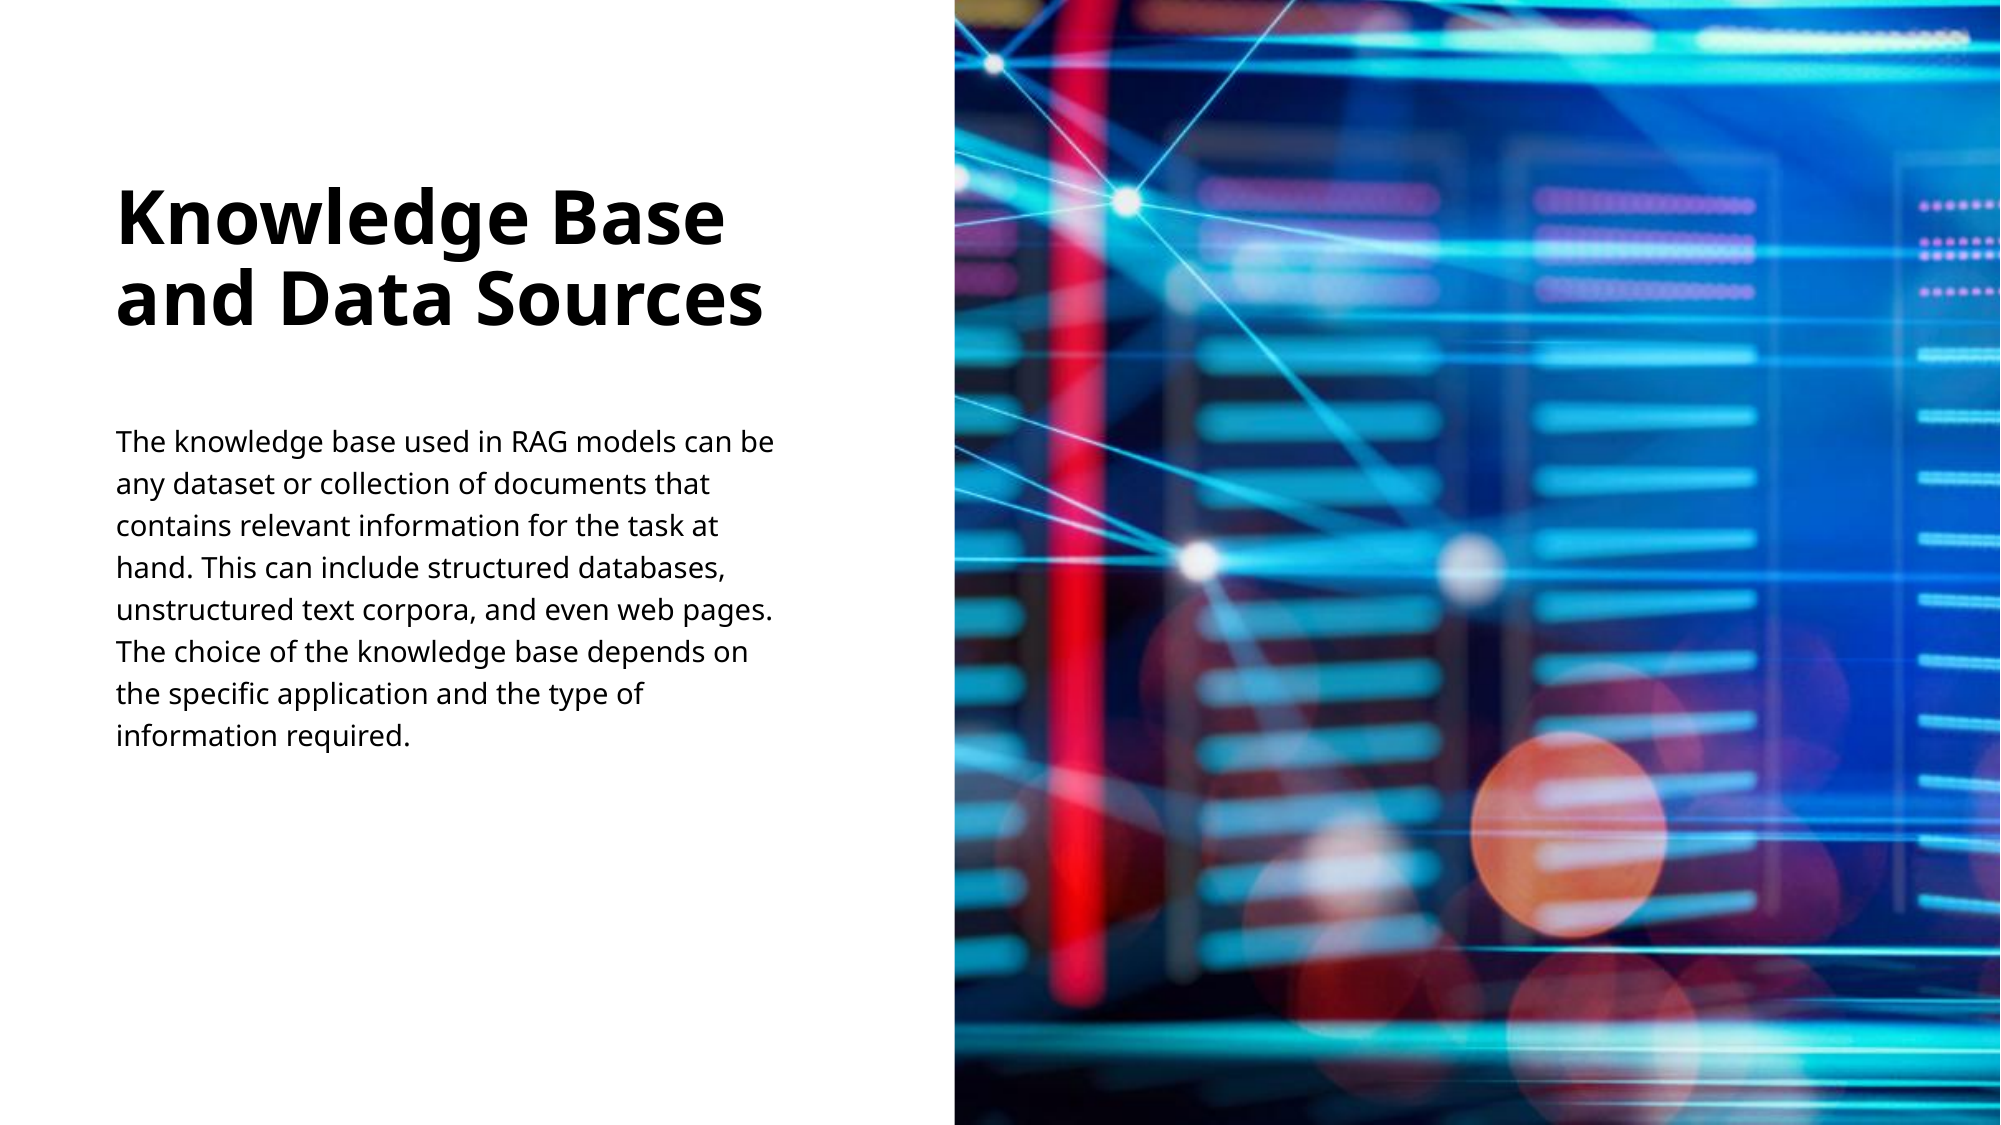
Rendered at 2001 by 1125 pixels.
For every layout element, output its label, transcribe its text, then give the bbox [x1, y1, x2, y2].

list The knowledge base used in RAG models can be any dataset or collection of documents that contains relevant information for the task at hand. This can include structured databases, unstructured text corpora, and even web pages. The choice of the knowledge base depends on the specific application and the type of information required. [100, 363, 817, 1035]
text_box [0, 0, 954, 1125]
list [954, 0, 2000, 1125]
title Knowledge Base and Data Sources [100, 98, 817, 350]
